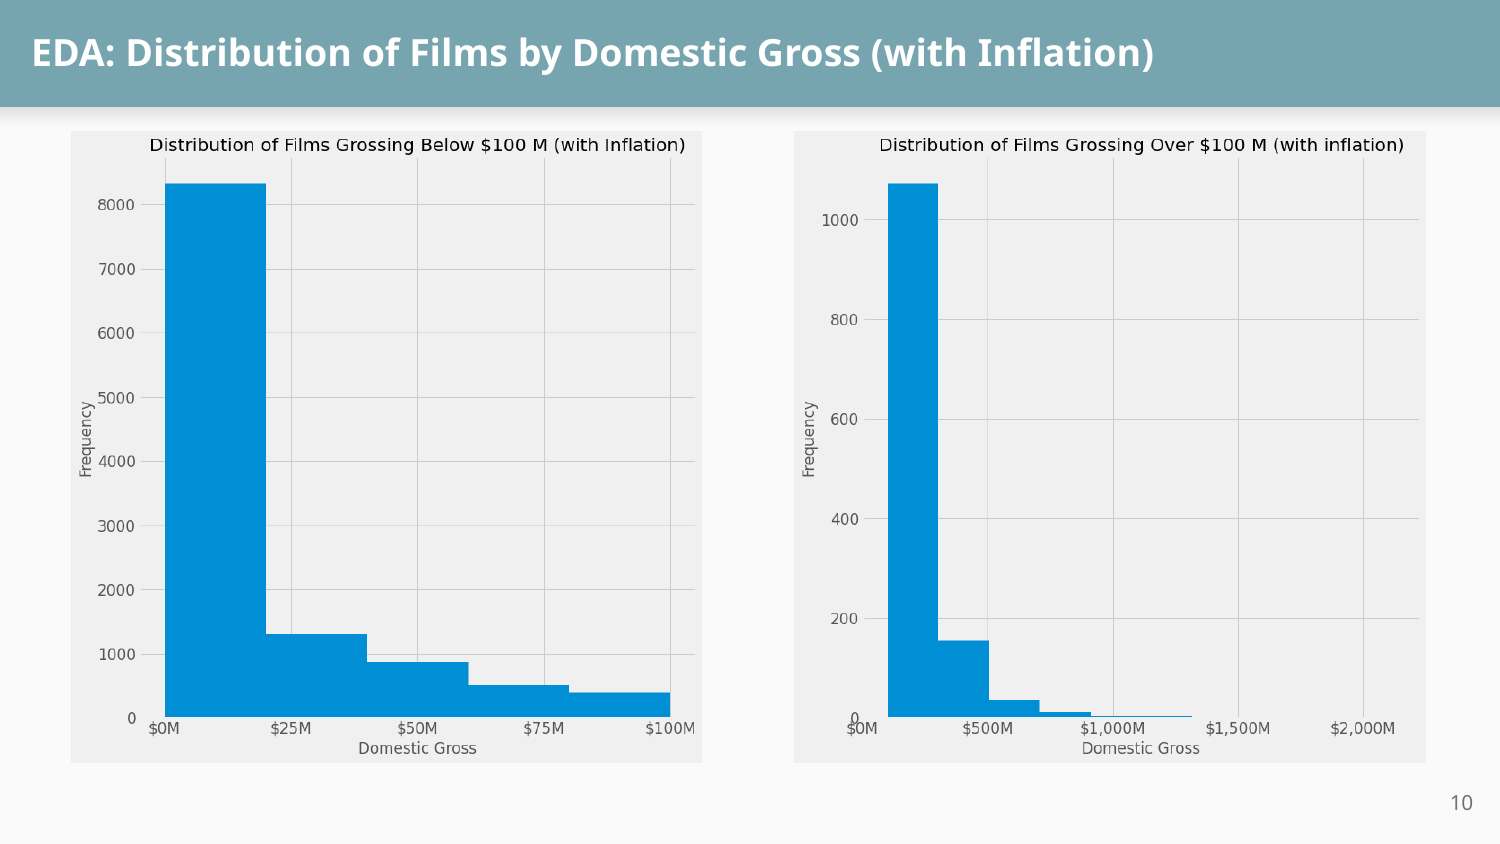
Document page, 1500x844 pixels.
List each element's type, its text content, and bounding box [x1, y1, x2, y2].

picture [794, 131, 1426, 763]
slide_number ‹#› [1398, 770, 1489, 835]
picture [70, 131, 703, 763]
title EDA: Distribution of Films by Domestic Gross (with Inflation) [16, 2, 1464, 102]
